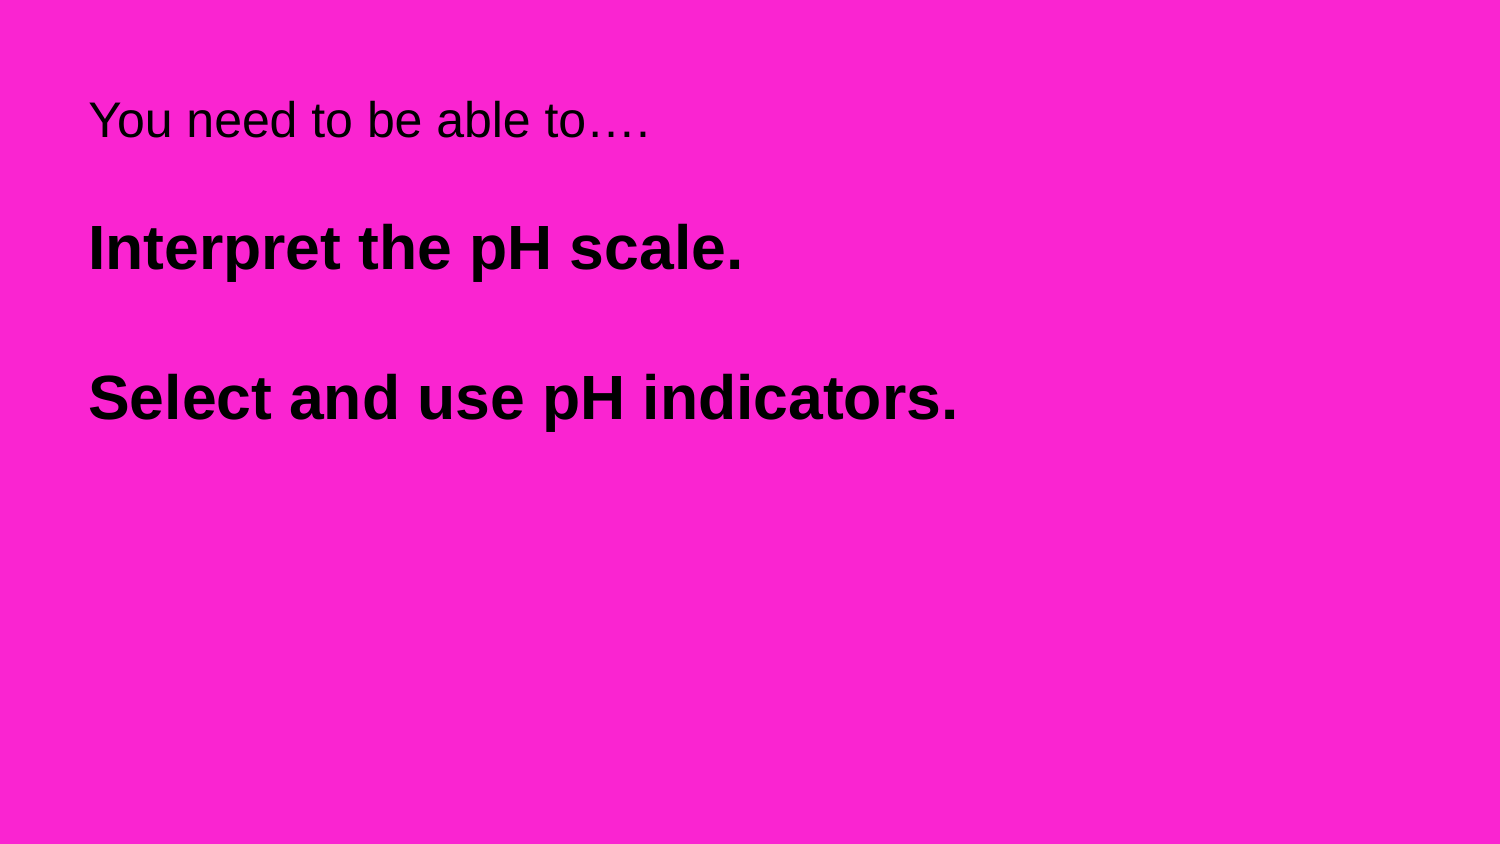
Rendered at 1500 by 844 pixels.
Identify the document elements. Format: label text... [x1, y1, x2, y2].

text_box You need to be able to…. Interpret the pH scale. Select and use pH indicators. [73, 11, 1371, 795]
